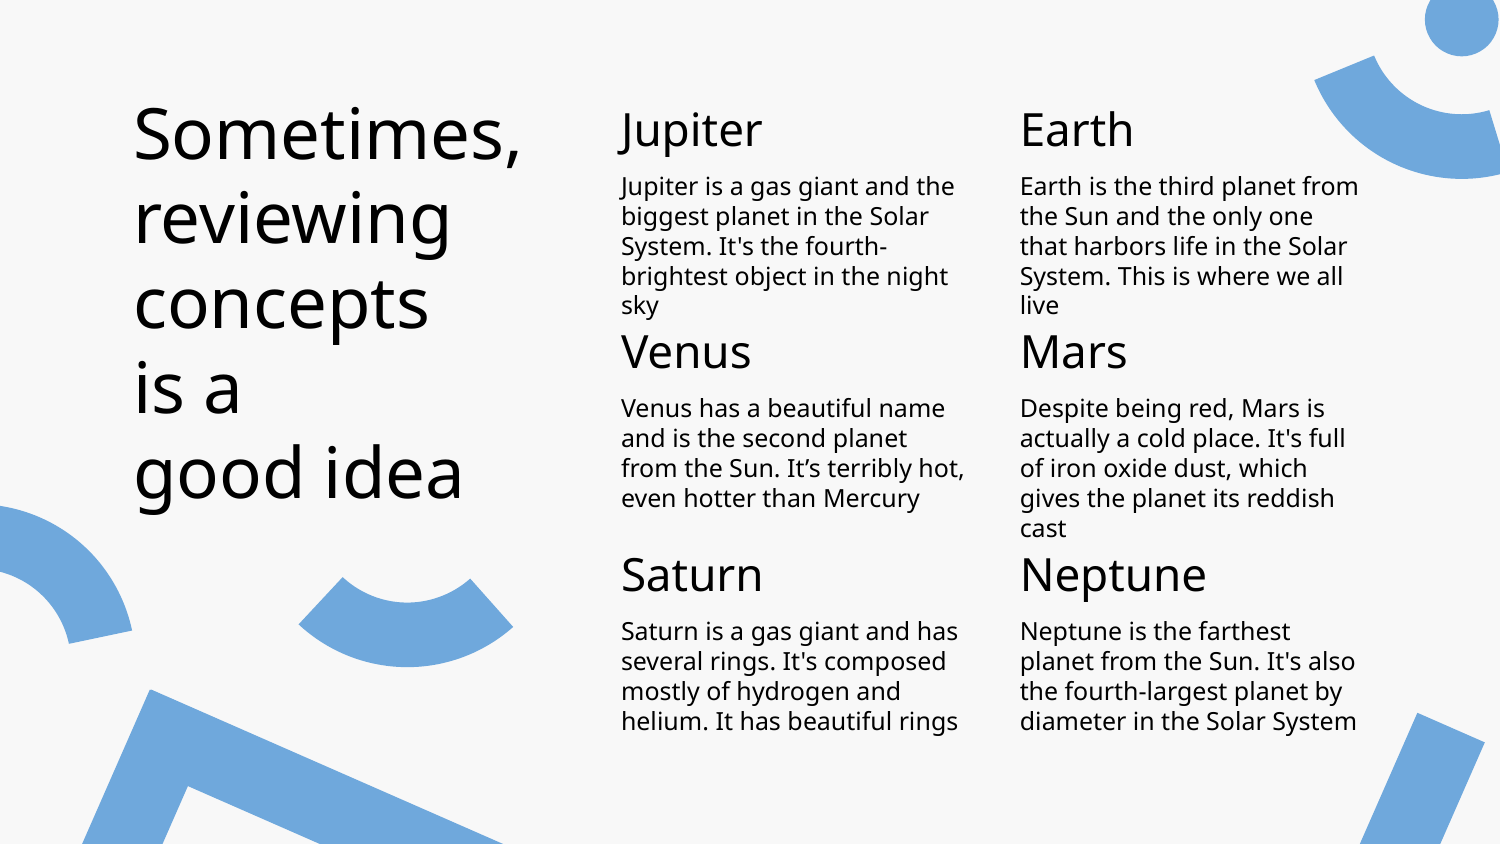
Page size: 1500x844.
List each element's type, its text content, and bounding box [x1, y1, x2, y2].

subtitle Earth is the third planet from the Sun and the only one that harbors life in the Solar System. This is where we all live [1004, 155, 1382, 296]
subtitle Neptune is the farthest planet from the Sun. It's also the fourth-largest planet by diameter in the Solar System [1004, 600, 1382, 741]
subtitle Saturn [606, 549, 984, 600]
subtitle Saturn is a gas giant and has several rings. It's composed mostly of hydrogen and helium. It has beautiful rings [606, 600, 984, 741]
text_box [298, 577, 514, 668]
subtitle Mars [1004, 327, 1382, 377]
title Sometimes, reviewing concepts is a good idea [118, 73, 577, 518]
subtitle Jupiter is a gas giant and the biggest planet in the Solar System. It's the fourth-brightest object in the night sky [606, 155, 984, 296]
subtitle Neptune [1004, 549, 1382, 600]
subtitle Venus has a beautiful name and is the second planet from the Sun. It’s terribly hot, even hotter than Mercury [606, 377, 984, 518]
subtitle Despite being red, Mars is actually a cold place. It's full of iron oxide dust, which gives the planet its reddish cast [1004, 377, 1382, 518]
subtitle Jupiter [606, 104, 984, 155]
subtitle Venus [606, 327, 984, 377]
subtitle Earth [1004, 104, 1382, 155]
